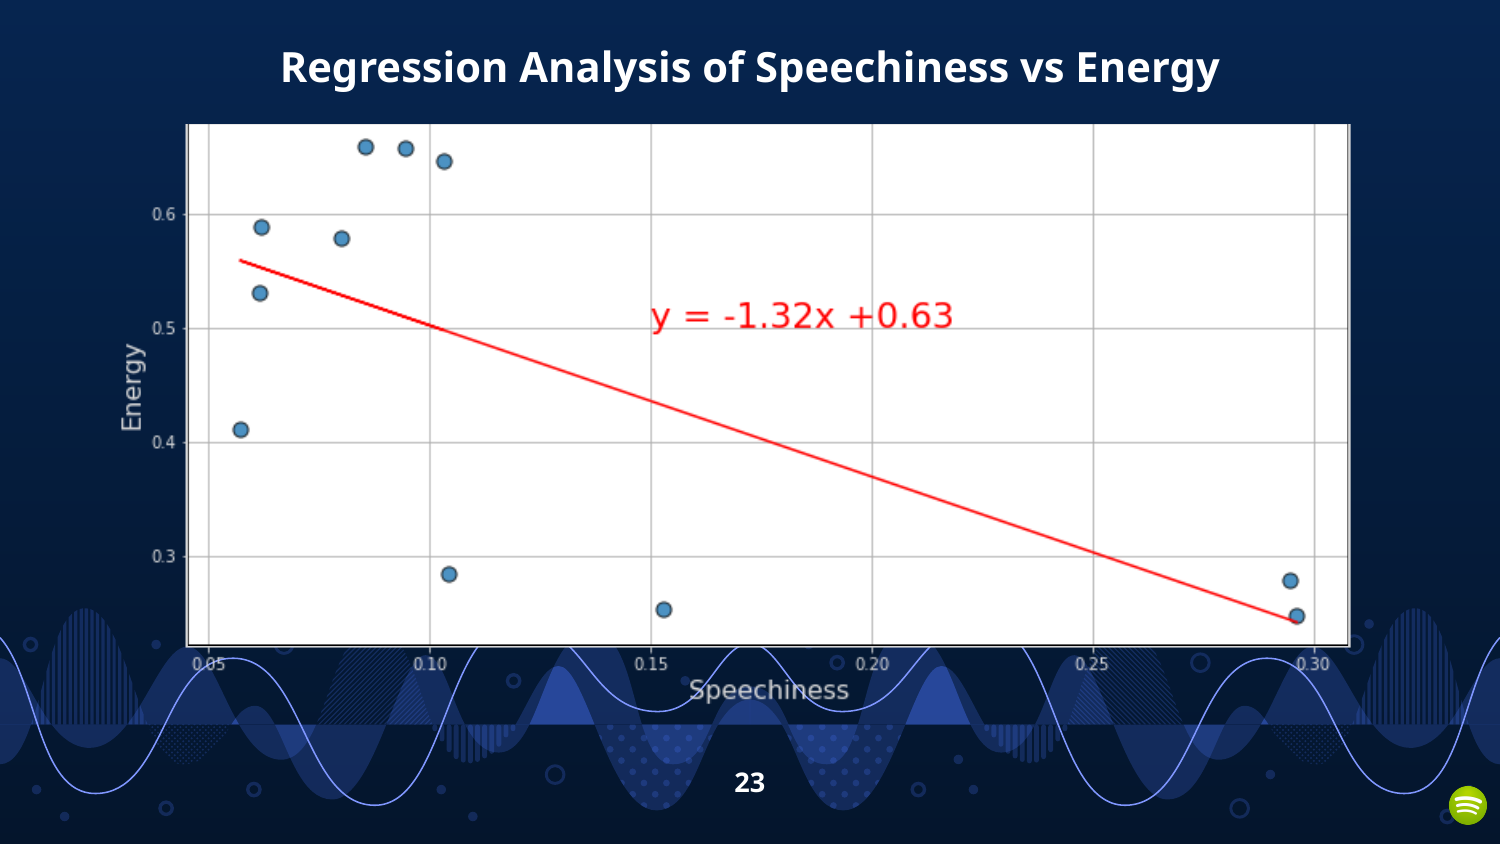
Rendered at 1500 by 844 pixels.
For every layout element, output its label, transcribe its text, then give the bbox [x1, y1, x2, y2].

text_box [0, 124, 1500, 733]
title Regression Analysis of Speechiness vs Energy [203, 26, 1297, 92]
slide_number 23 [705, 740, 795, 844]
picture [1447, 783, 1490, 827]
